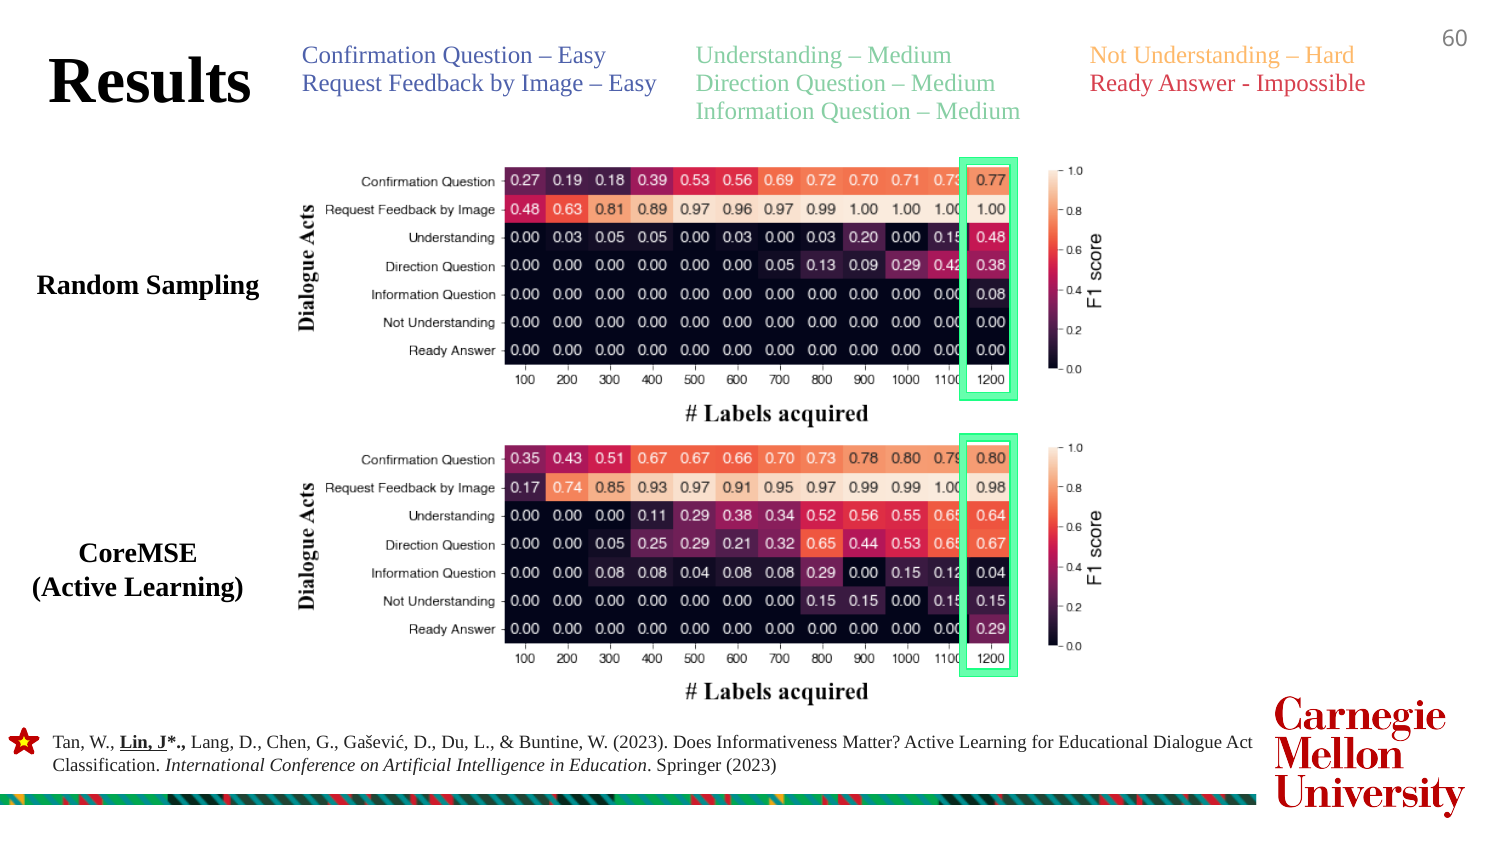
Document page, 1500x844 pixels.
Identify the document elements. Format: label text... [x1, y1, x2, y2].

text_box [959, 433, 1018, 677]
text_box Results [37, 40, 287, 131]
text_box Random Sampling [21, 259, 275, 309]
picture [0, 794, 1257, 805]
picture [1037, 435, 1169, 703]
picture [291, 154, 1012, 390]
text_box Tan, W., Lin, J*., Lang, D., Chen, G., Gašević, D., Du, L., & Buntine, W. (2023). Does Informativeness Matter? Active Learning for Educational Dialogue Act Classification. International Conference on Artificial Intelligence in Education. Springer (2023) [41, 724, 1292, 781]
table_header Understanding – Medium Direction Question – Medium Information Question – Medium [681, 34, 1075, 169]
text_box [8, 727, 40, 755]
table_header Not Understanding – Hard Ready Answer - Impossible [1075, 34, 1469, 169]
picture [673, 681, 878, 715]
picture [291, 403, 1012, 669]
picture [1275, 696, 1465, 818]
text_box CoreMSE (Active Learning) [17, 527, 259, 610]
picture [1037, 158, 1169, 426]
text_box [959, 169, 1018, 400]
table_header Confirmation Question – Easy Request Feedback by Image – Easy [287, 34, 681, 157]
